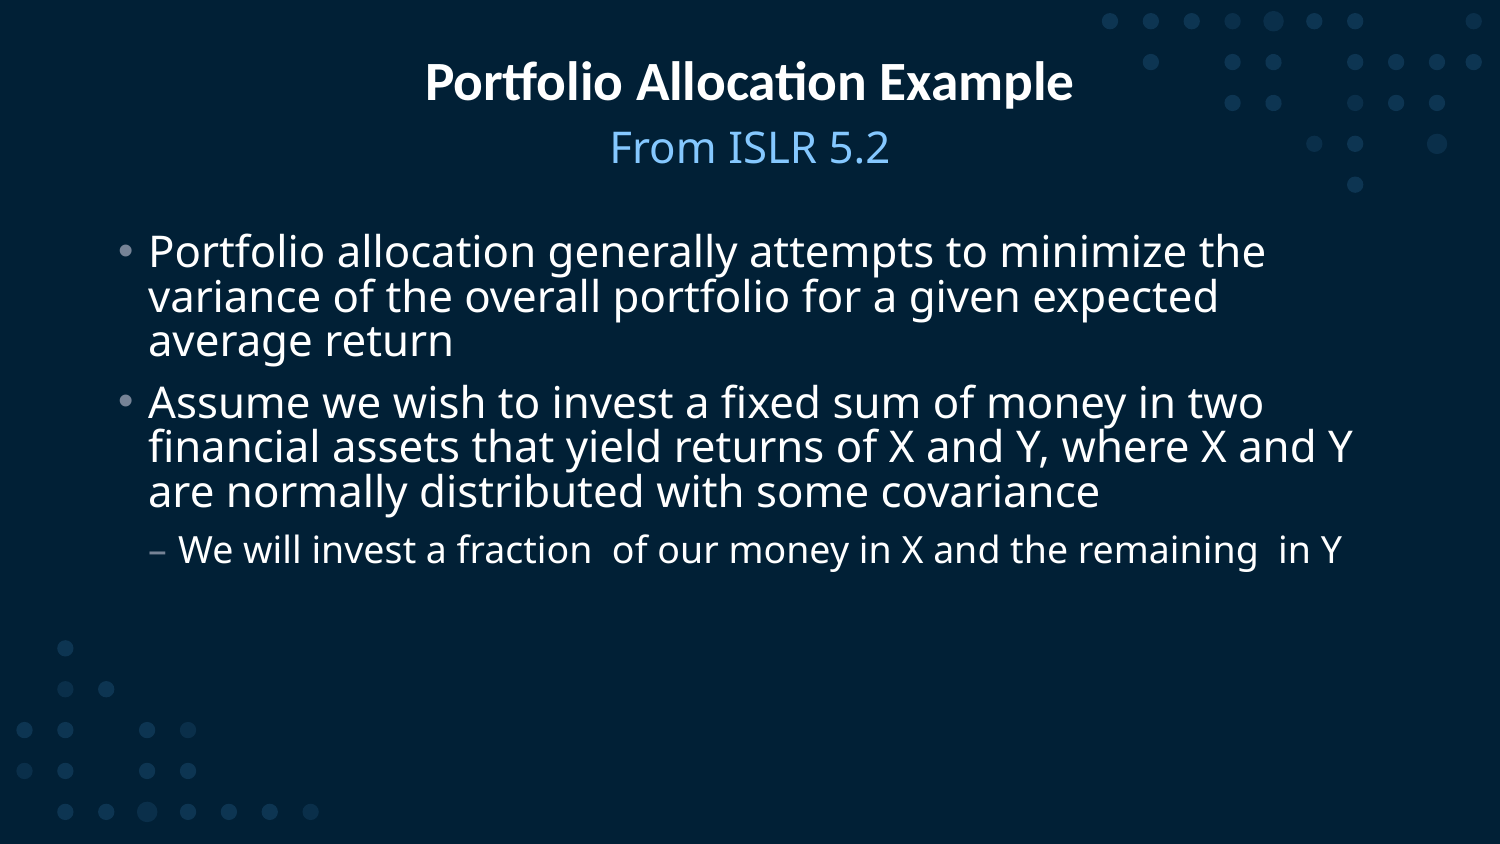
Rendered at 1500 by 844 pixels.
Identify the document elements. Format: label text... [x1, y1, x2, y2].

list From ISLR 5.2 [103, 120, 1397, 196]
title Portfolio Allocation Example [103, 44, 1397, 120]
